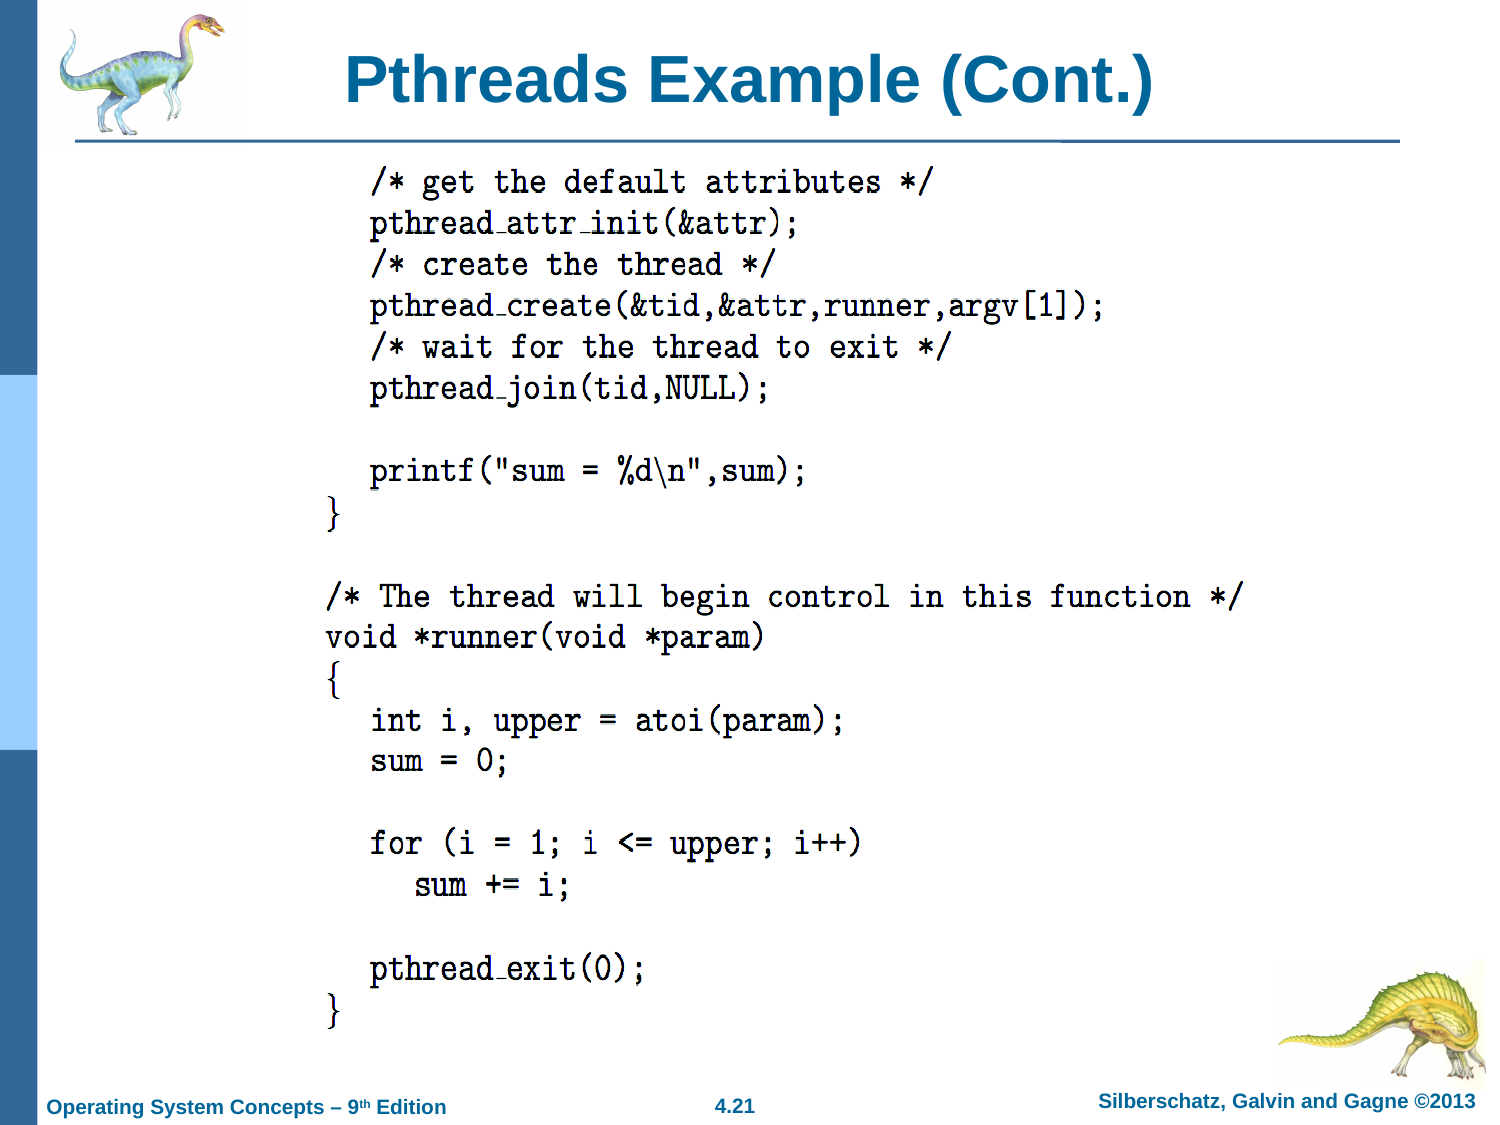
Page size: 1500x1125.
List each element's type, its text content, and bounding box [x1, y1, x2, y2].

picture [306, 163, 1258, 1039]
title Pthreads Example (Cont.) [74, 28, 1426, 124]
picture [1275, 959, 1486, 1090]
picture [46, 0, 243, 149]
